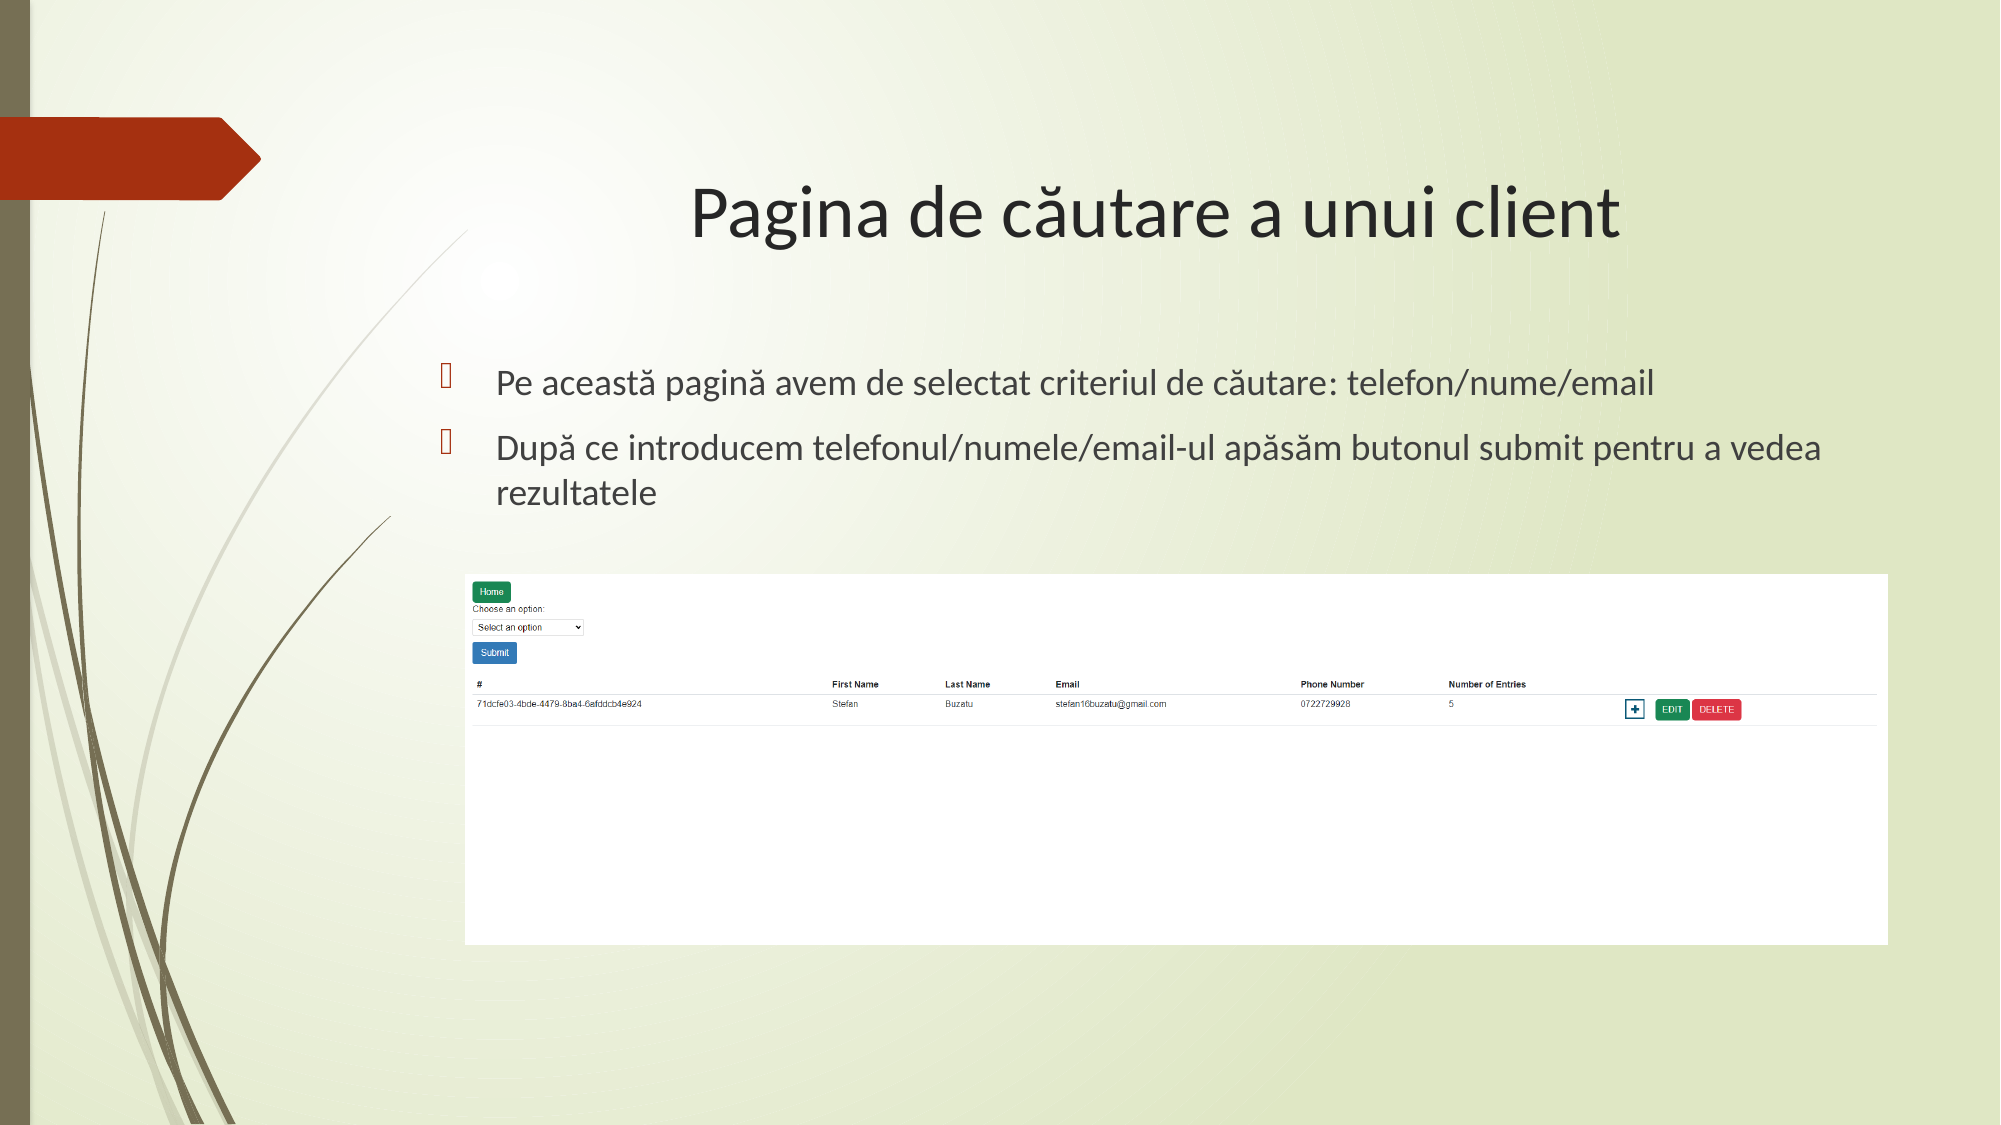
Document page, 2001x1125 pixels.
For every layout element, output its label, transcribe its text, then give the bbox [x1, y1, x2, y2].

picture [465, 574, 1888, 946]
title Pagina de căutare a unui client [425, 102, 1888, 313]
list Pe această pagină avem de selectat criteriul de căutare: telefon/nume/email După ce introducem telefonul/numele/email-ul apăsăm butonul submit pentru a vedea rezultatele [424, 350, 1888, 970]
